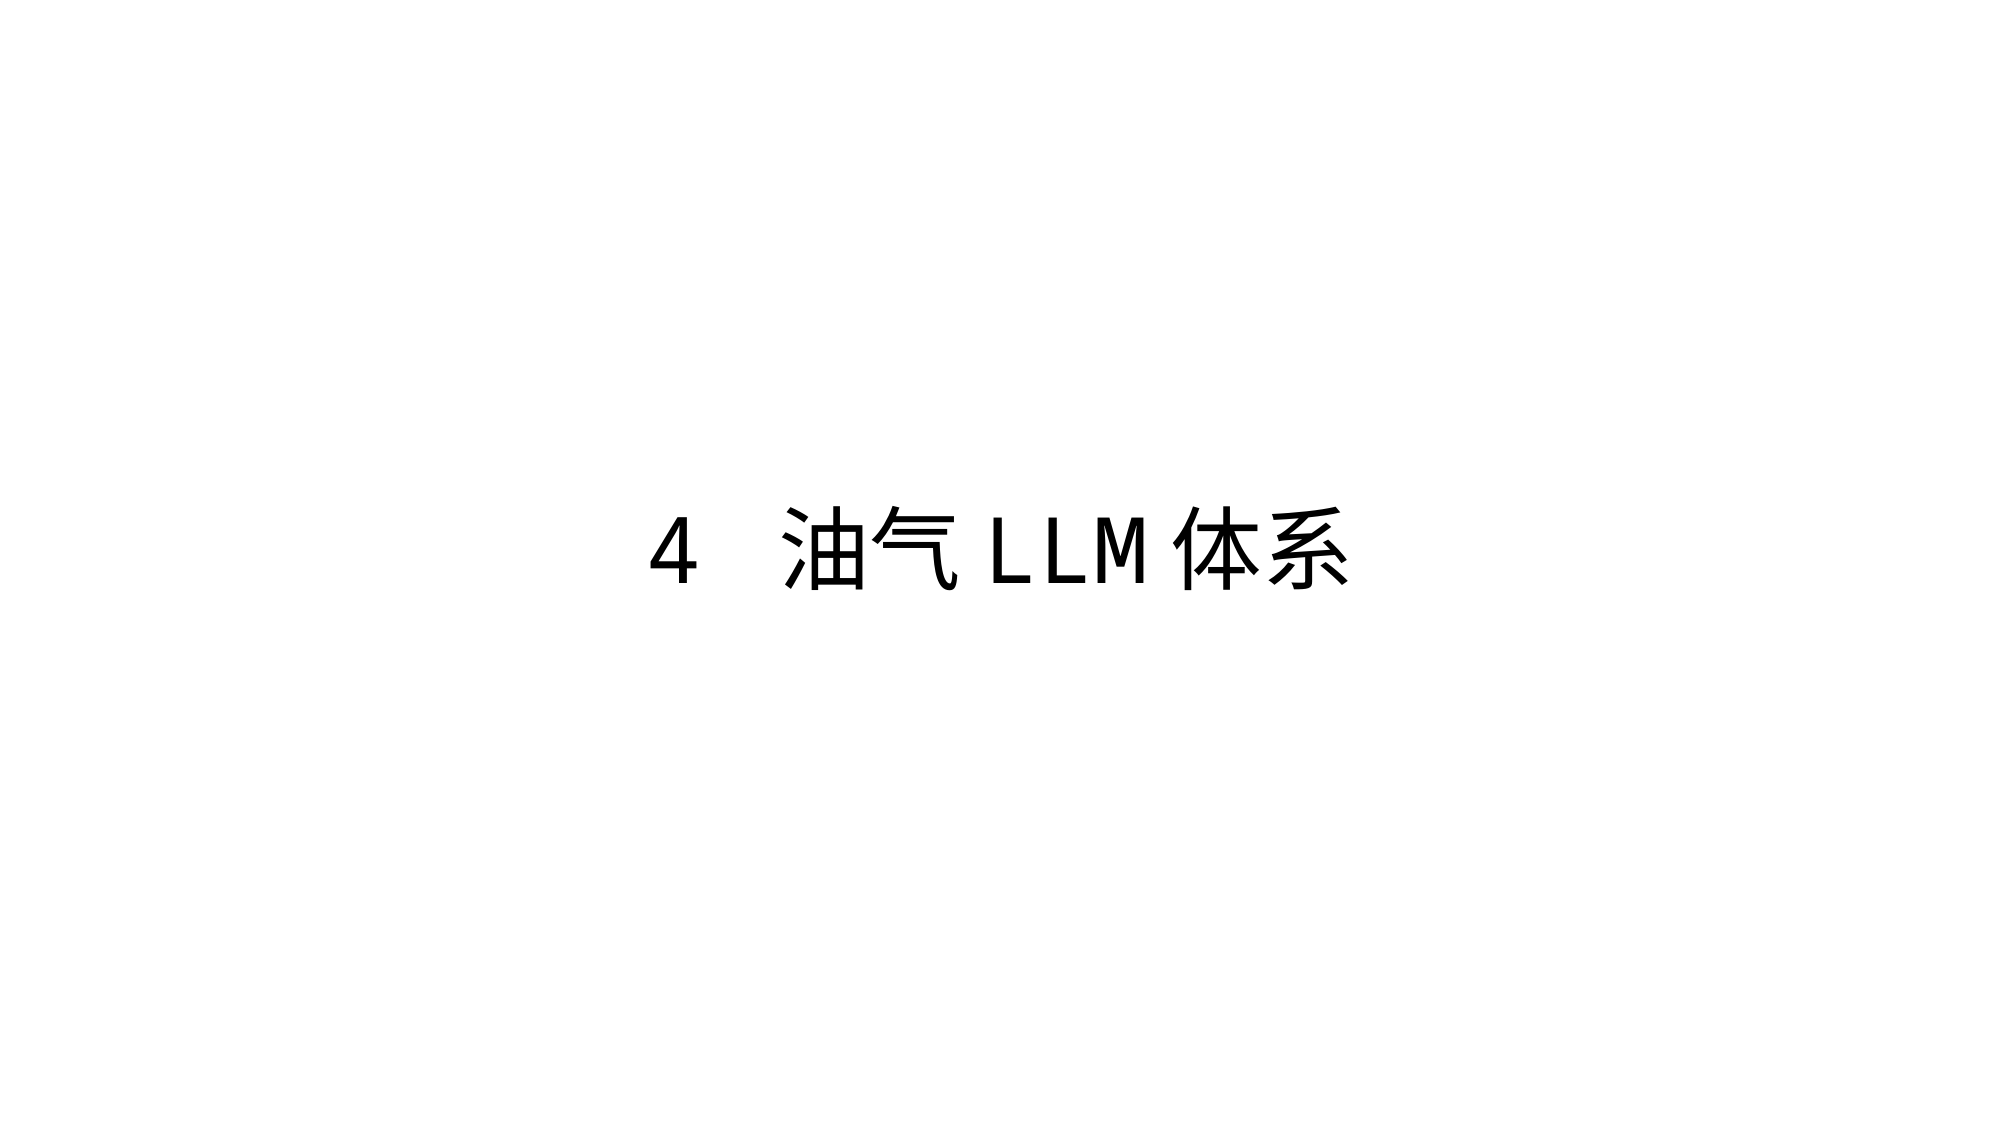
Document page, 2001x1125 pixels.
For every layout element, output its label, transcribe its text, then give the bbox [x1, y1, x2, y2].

text_box 4 油气LLM体系 [631, 484, 1369, 610]
